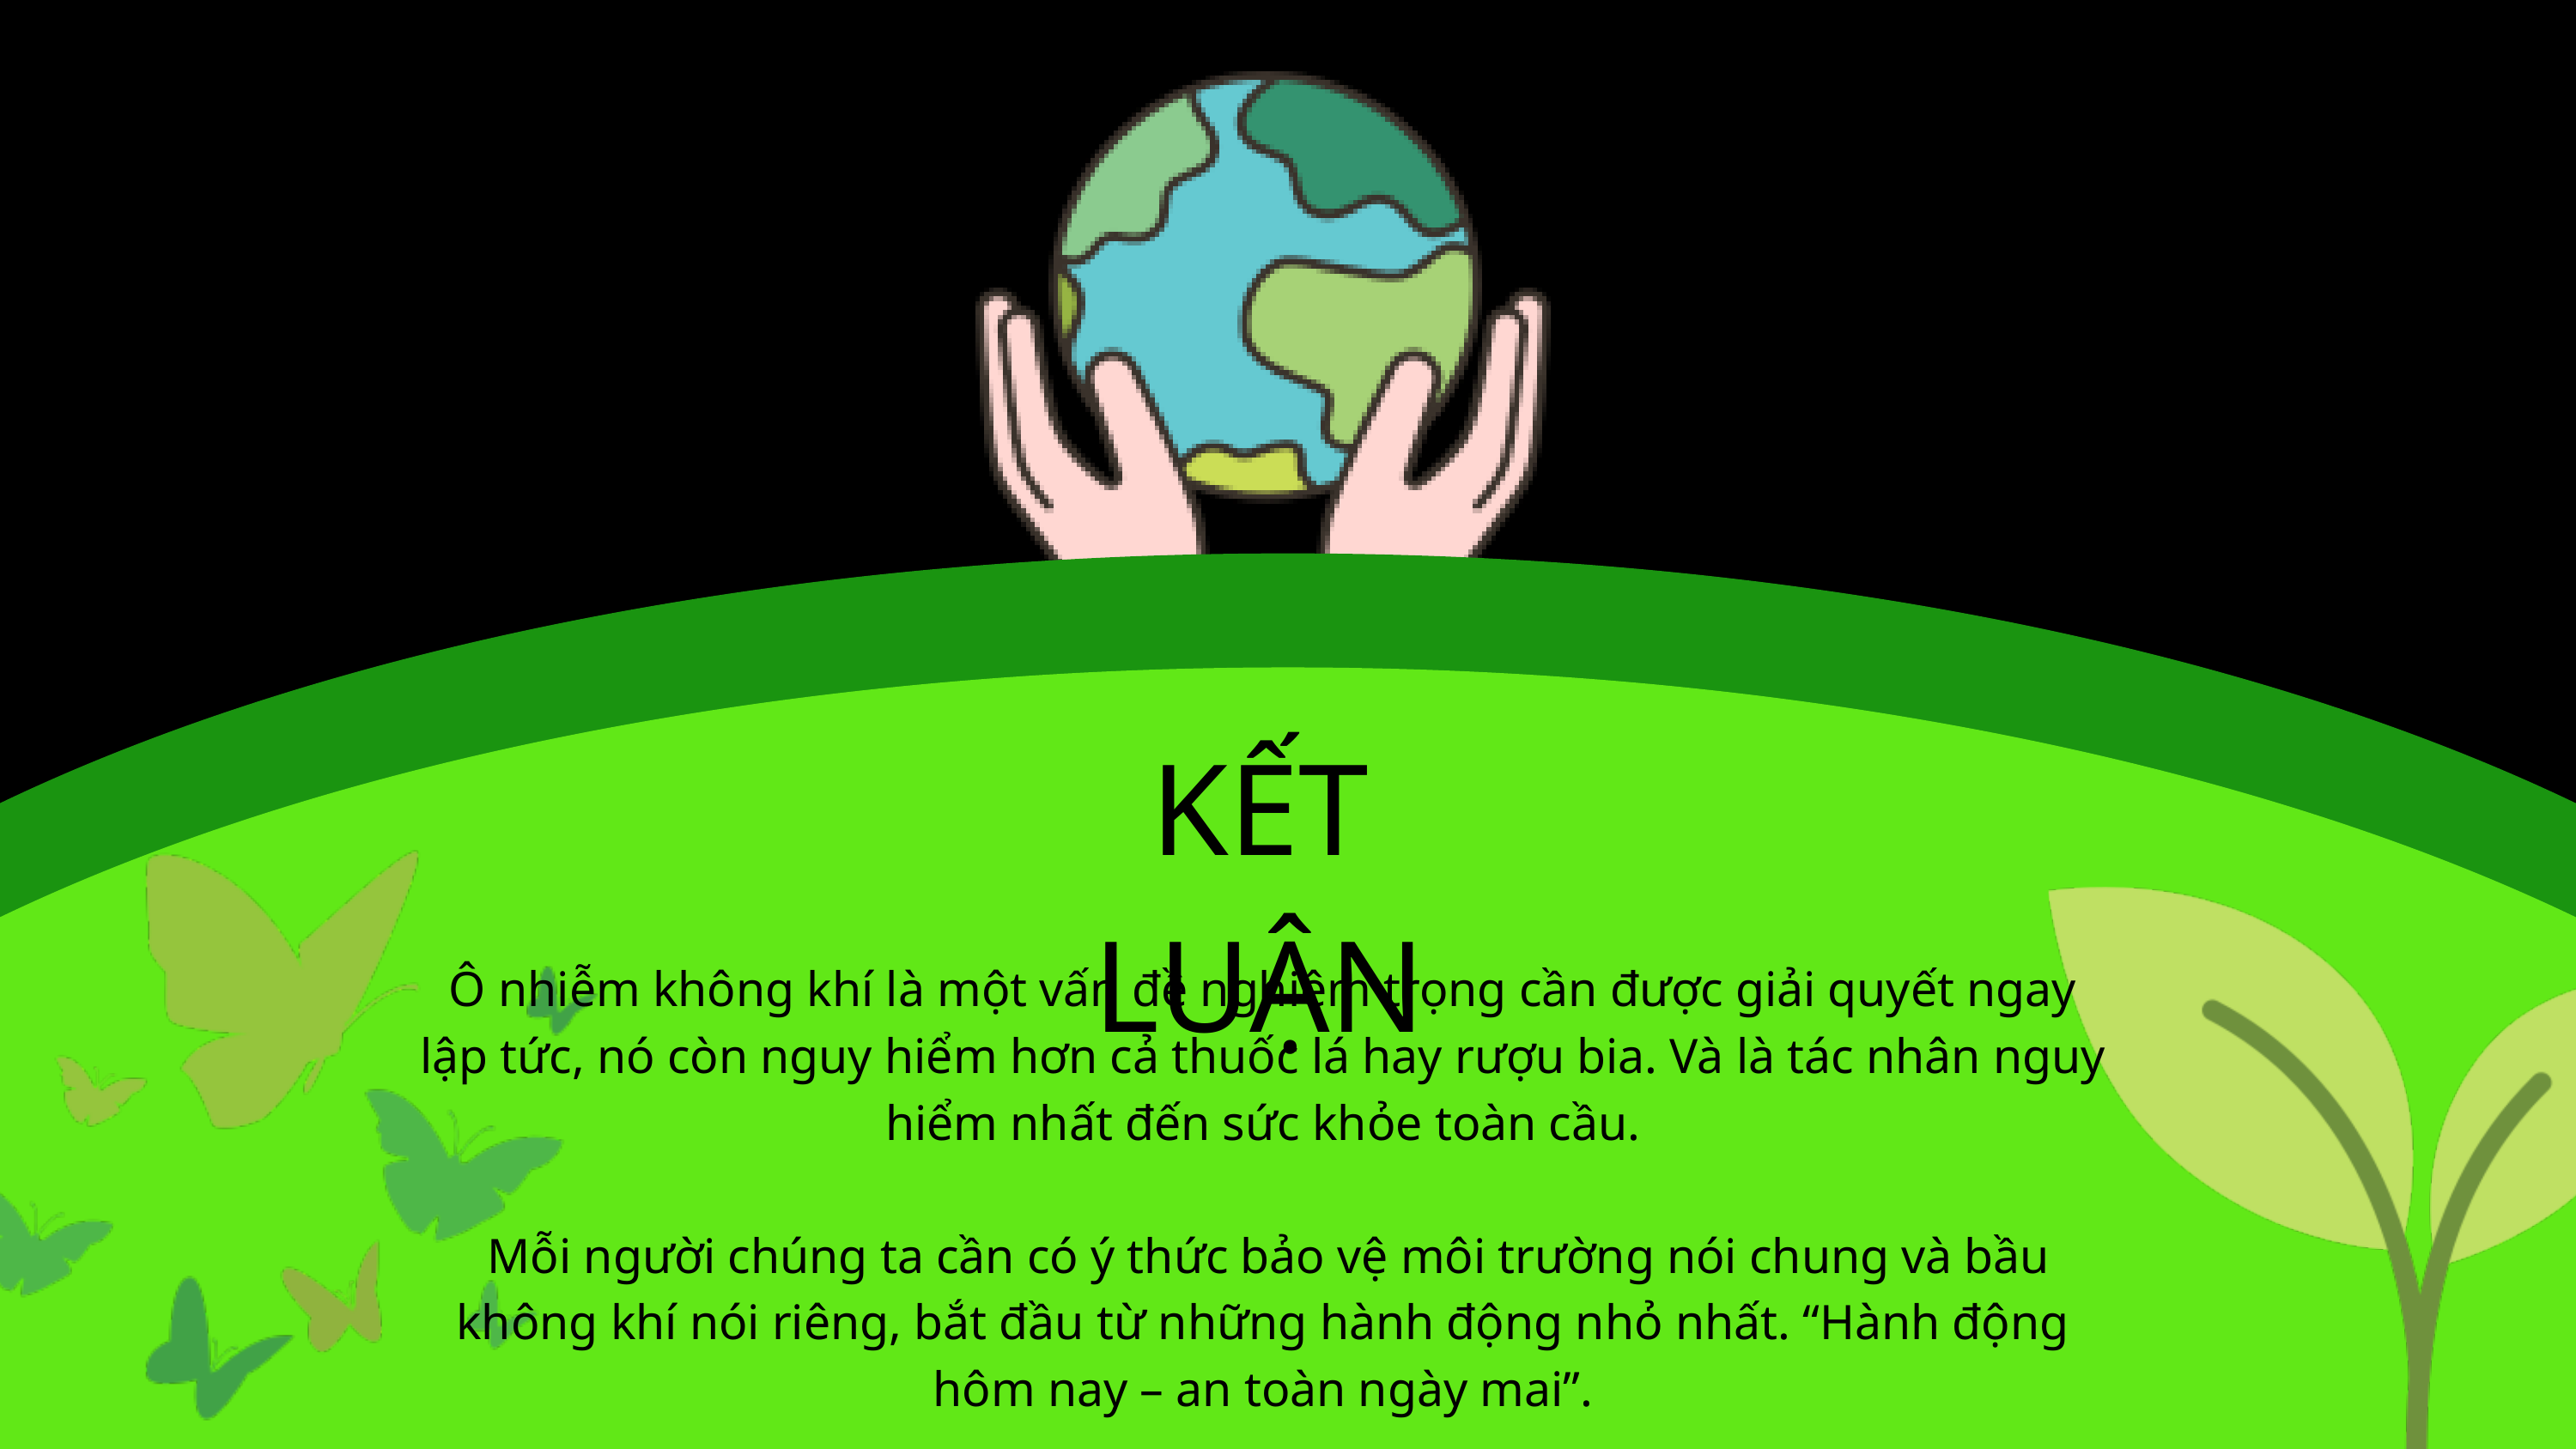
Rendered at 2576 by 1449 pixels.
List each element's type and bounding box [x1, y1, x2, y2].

text_box [0, 553, 2576, 664]
text_box [0, 667, 2576, 1449]
text_box [975, 71, 1552, 550]
